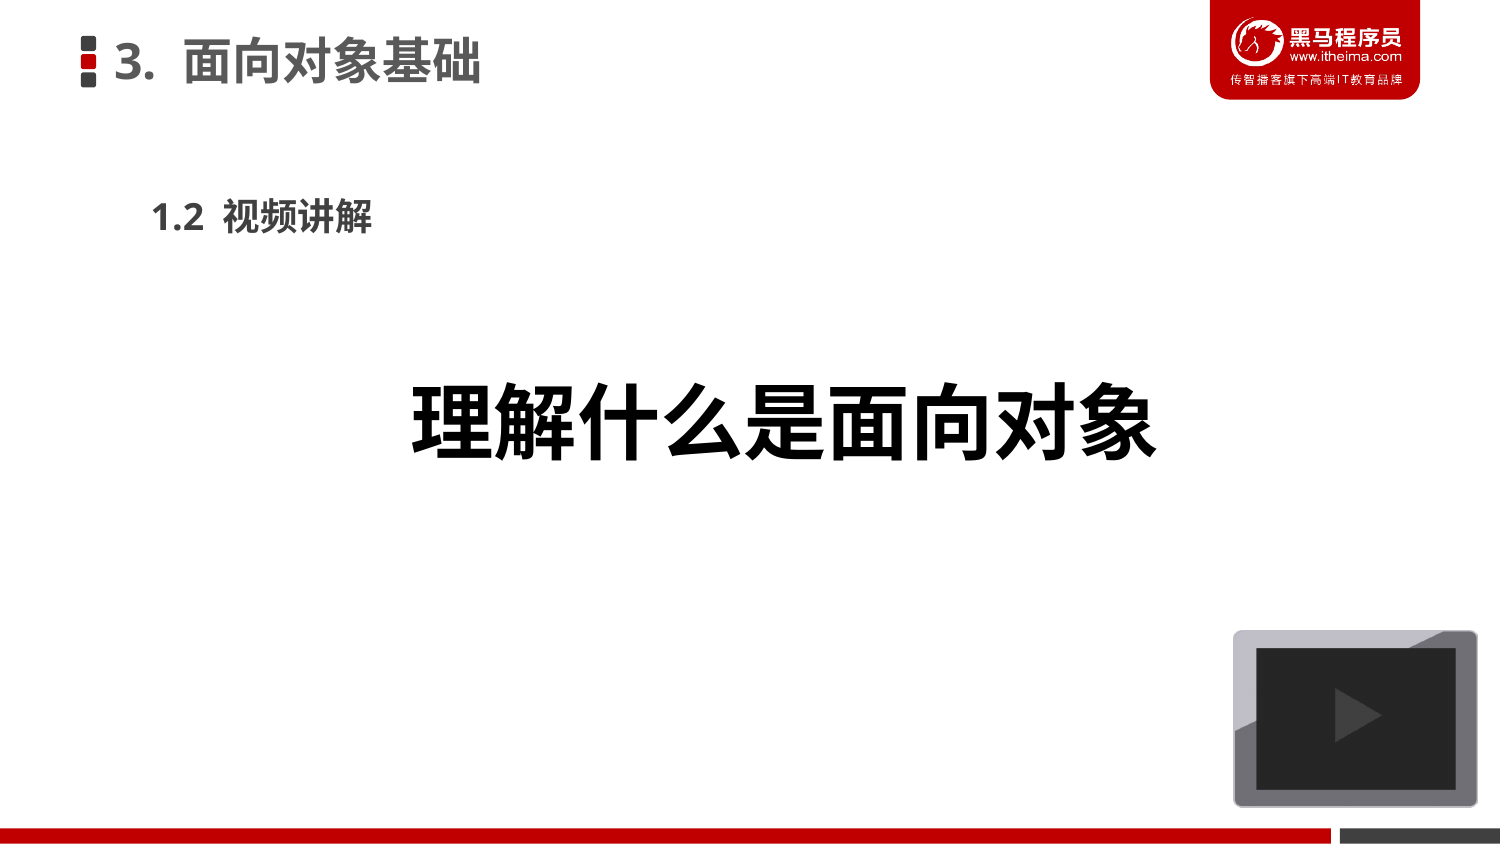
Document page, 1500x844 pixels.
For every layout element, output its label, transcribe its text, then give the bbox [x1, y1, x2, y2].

picture [1212, 8, 1421, 94]
text_box 1.2 视频讲解 [135, 185, 713, 246]
picture [1232, 630, 1478, 809]
text_box 3. 面向对象基础 [103, 0, 987, 130]
text_box 理解什么是面向对象 [230, 362, 1341, 478]
